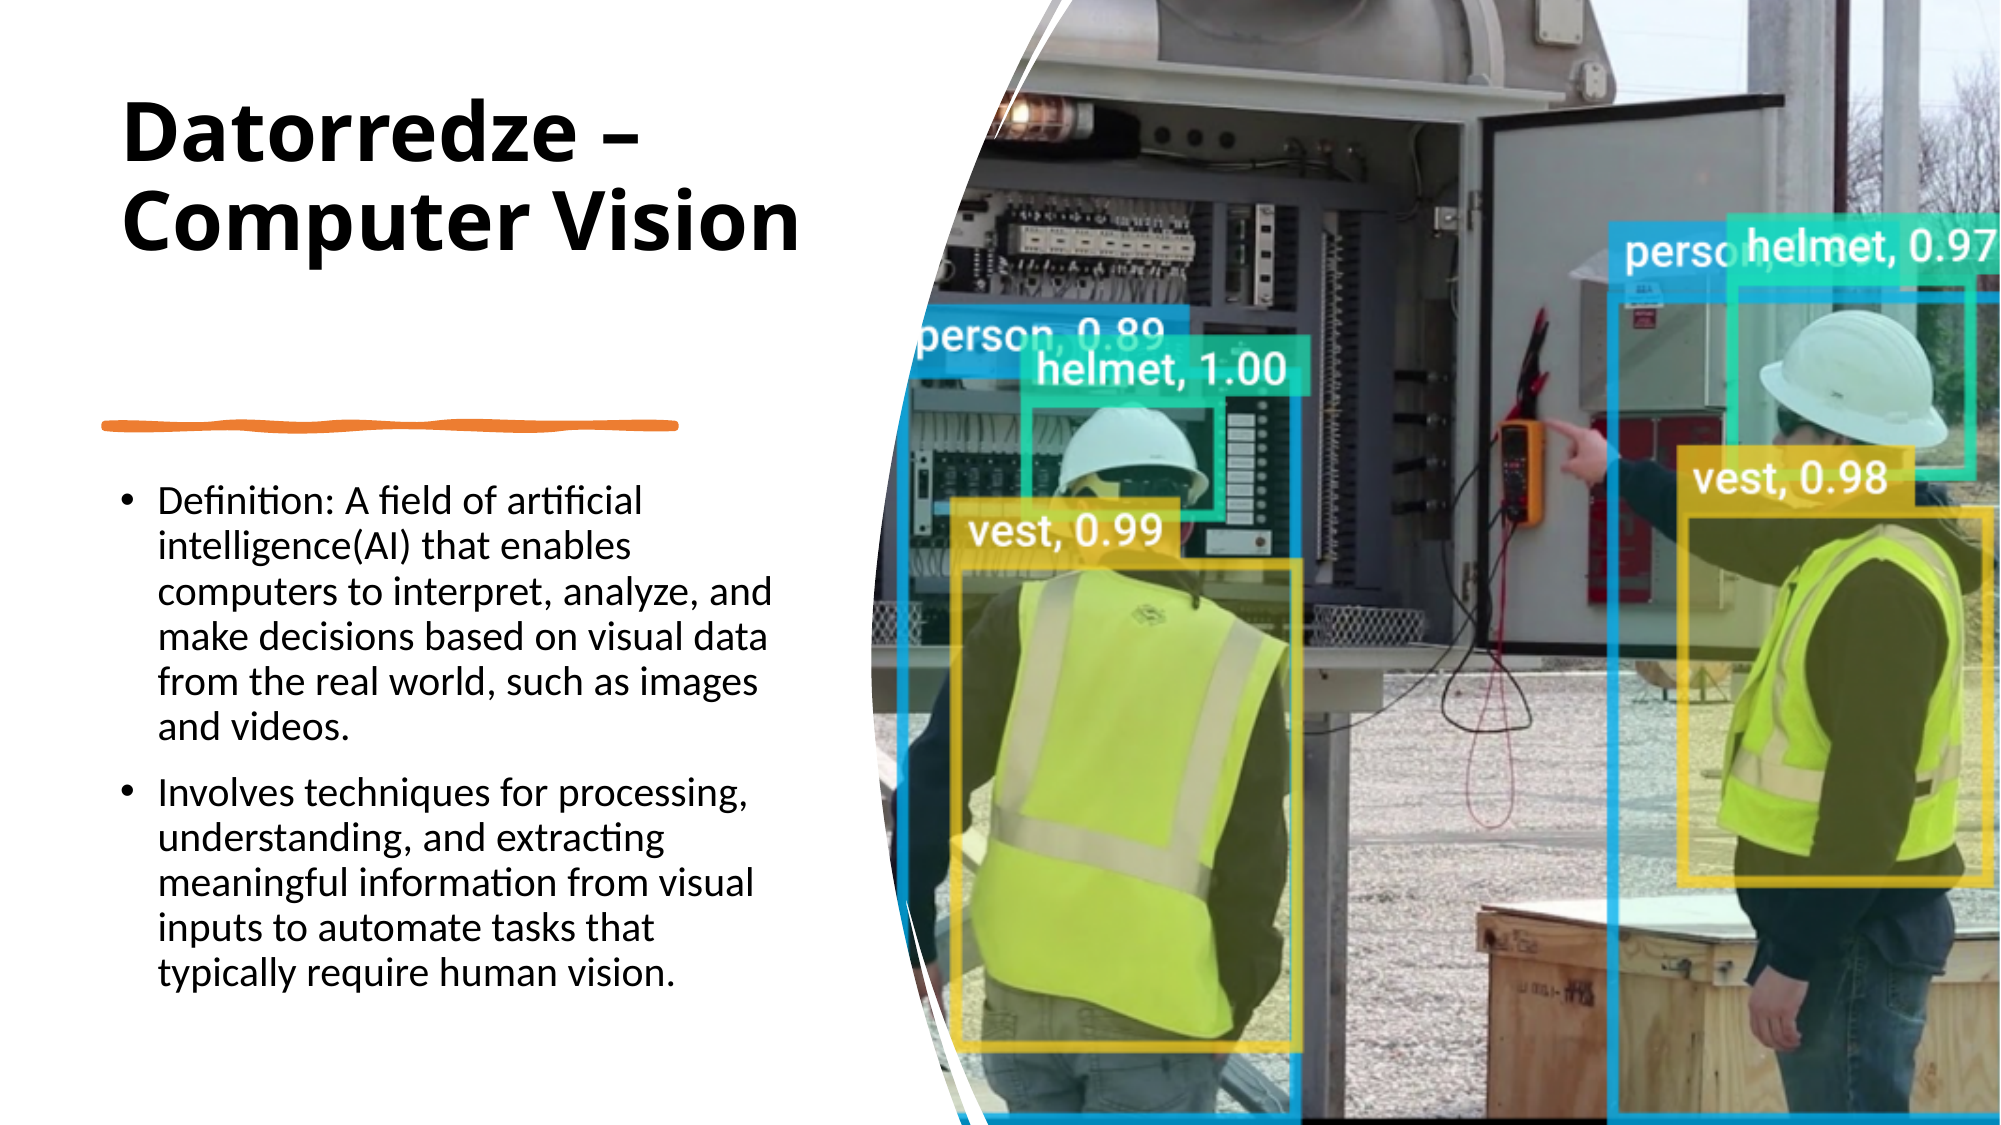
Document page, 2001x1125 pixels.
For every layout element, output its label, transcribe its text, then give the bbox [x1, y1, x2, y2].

title Datorredze – Computer Vision [105, 53, 822, 375]
text_box [103, 421, 676, 431]
picture [871, 0, 2000, 1125]
list Definition: A field of artificial intelligence(AI) that enables computers to interpret, analyze, and make decisions based on visual data from the real world, such as images and videos. Involves techniques for processing, understanding, and extracting meaningful information from visual inputs to automate tasks that typically require human vision. [105, 471, 802, 1016]
text_box [0, 0, 871, 1125]
